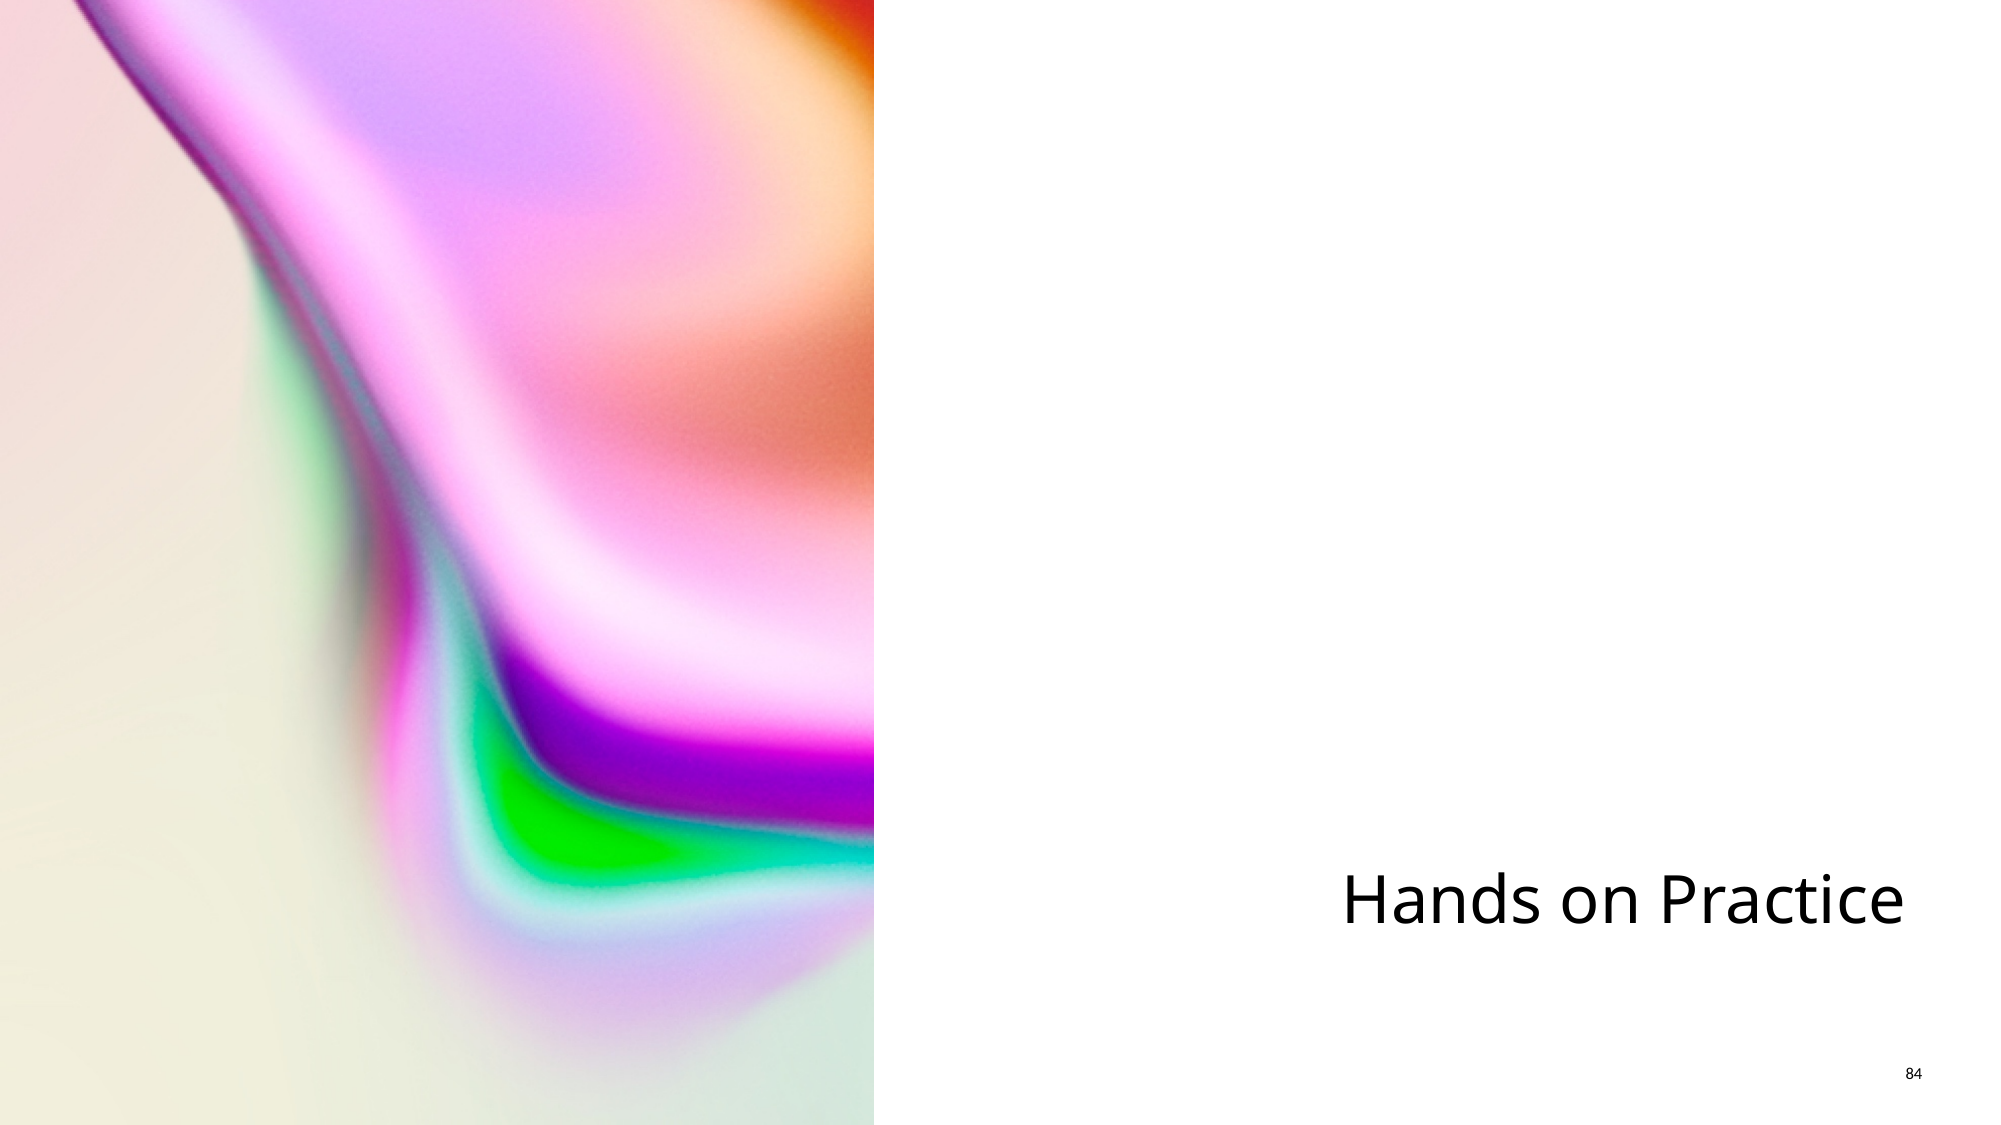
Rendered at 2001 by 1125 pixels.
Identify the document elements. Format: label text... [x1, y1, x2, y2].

list Hands on Practice [1029, 457, 1907, 1042]
picture [0, 0, 874, 1125]
